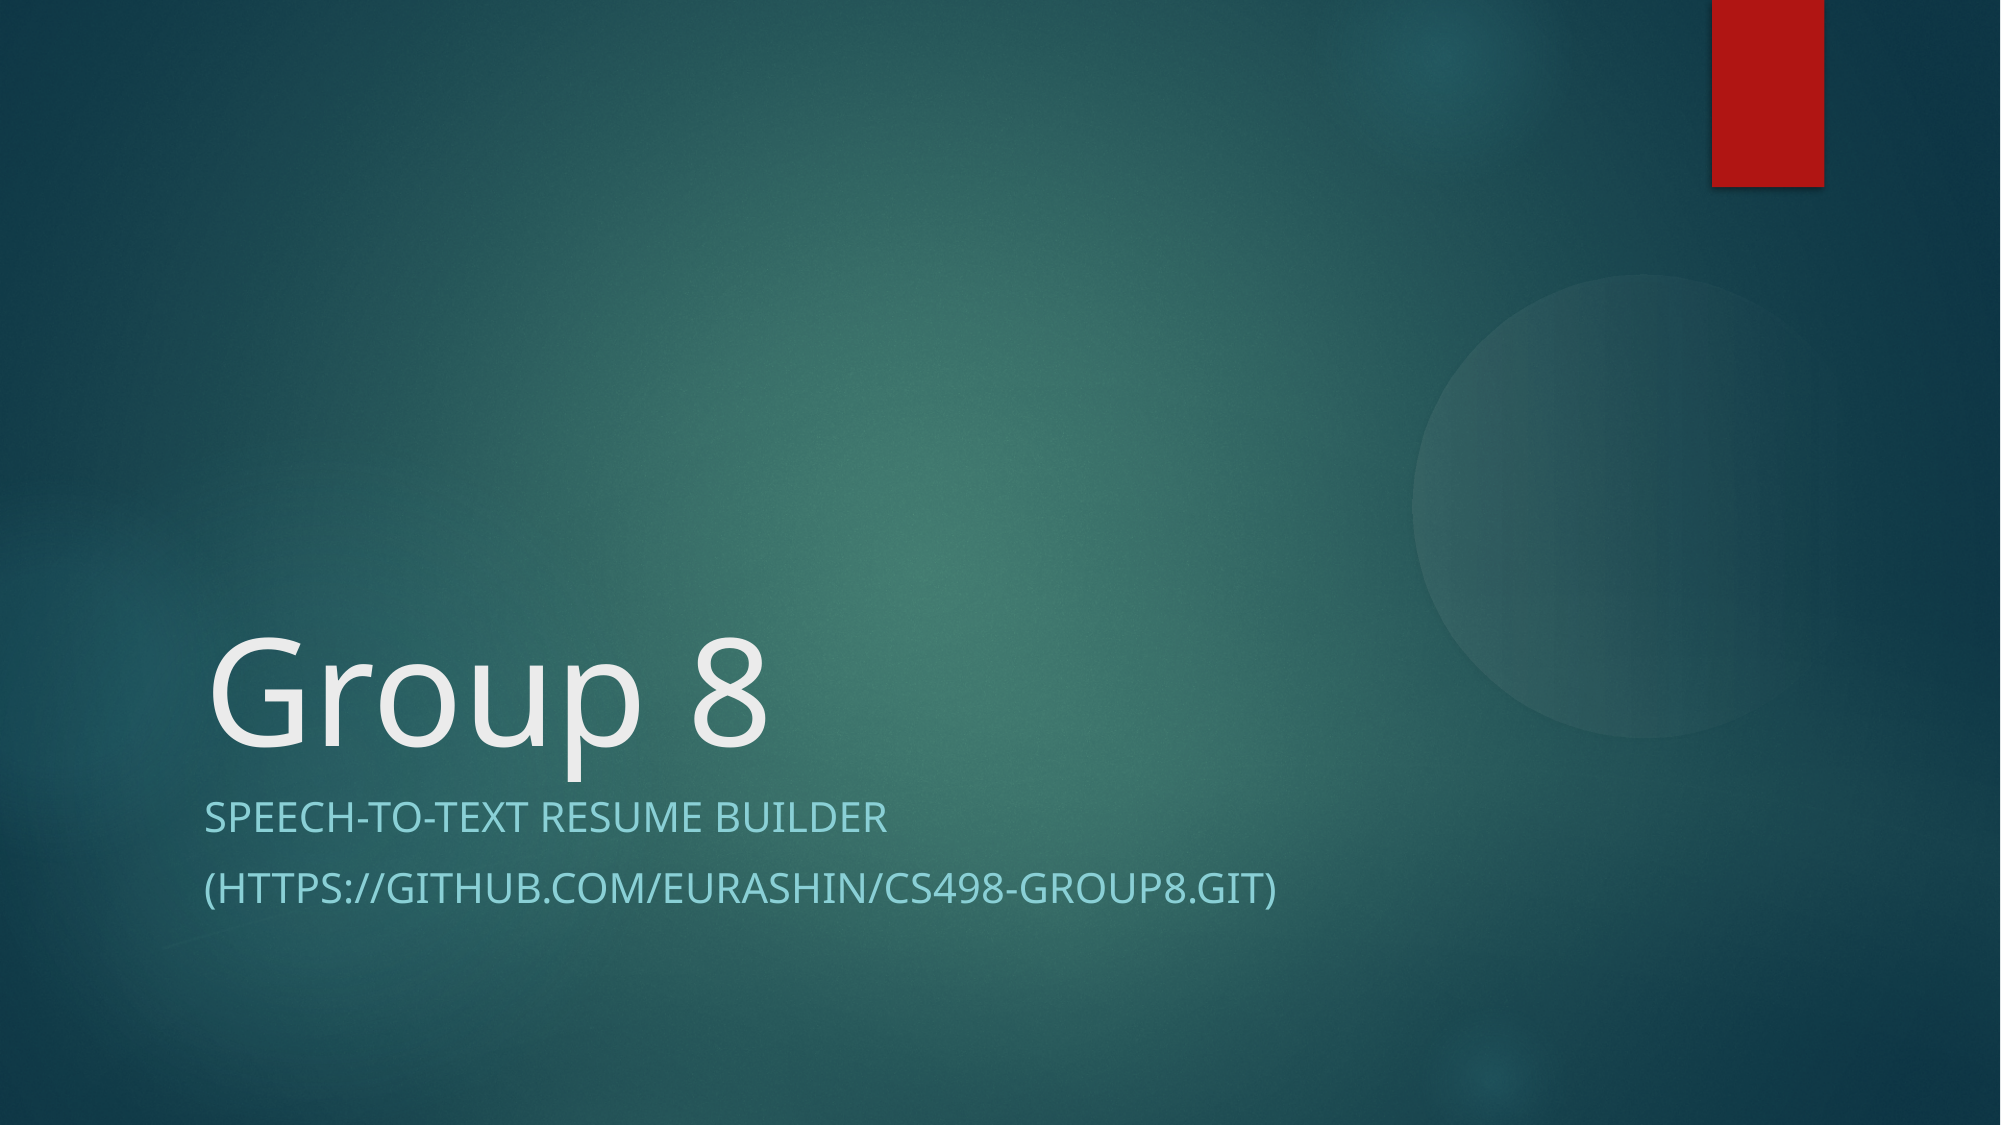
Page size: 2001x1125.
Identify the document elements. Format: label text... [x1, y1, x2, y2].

text_box Speech-to-text Resume Builder (https://github.com/eurashin/CS498-Group8.git) [189, 783, 1638, 925]
picture [0, 0, 2001, 1125]
text_box Group 8 [189, 237, 1638, 783]
